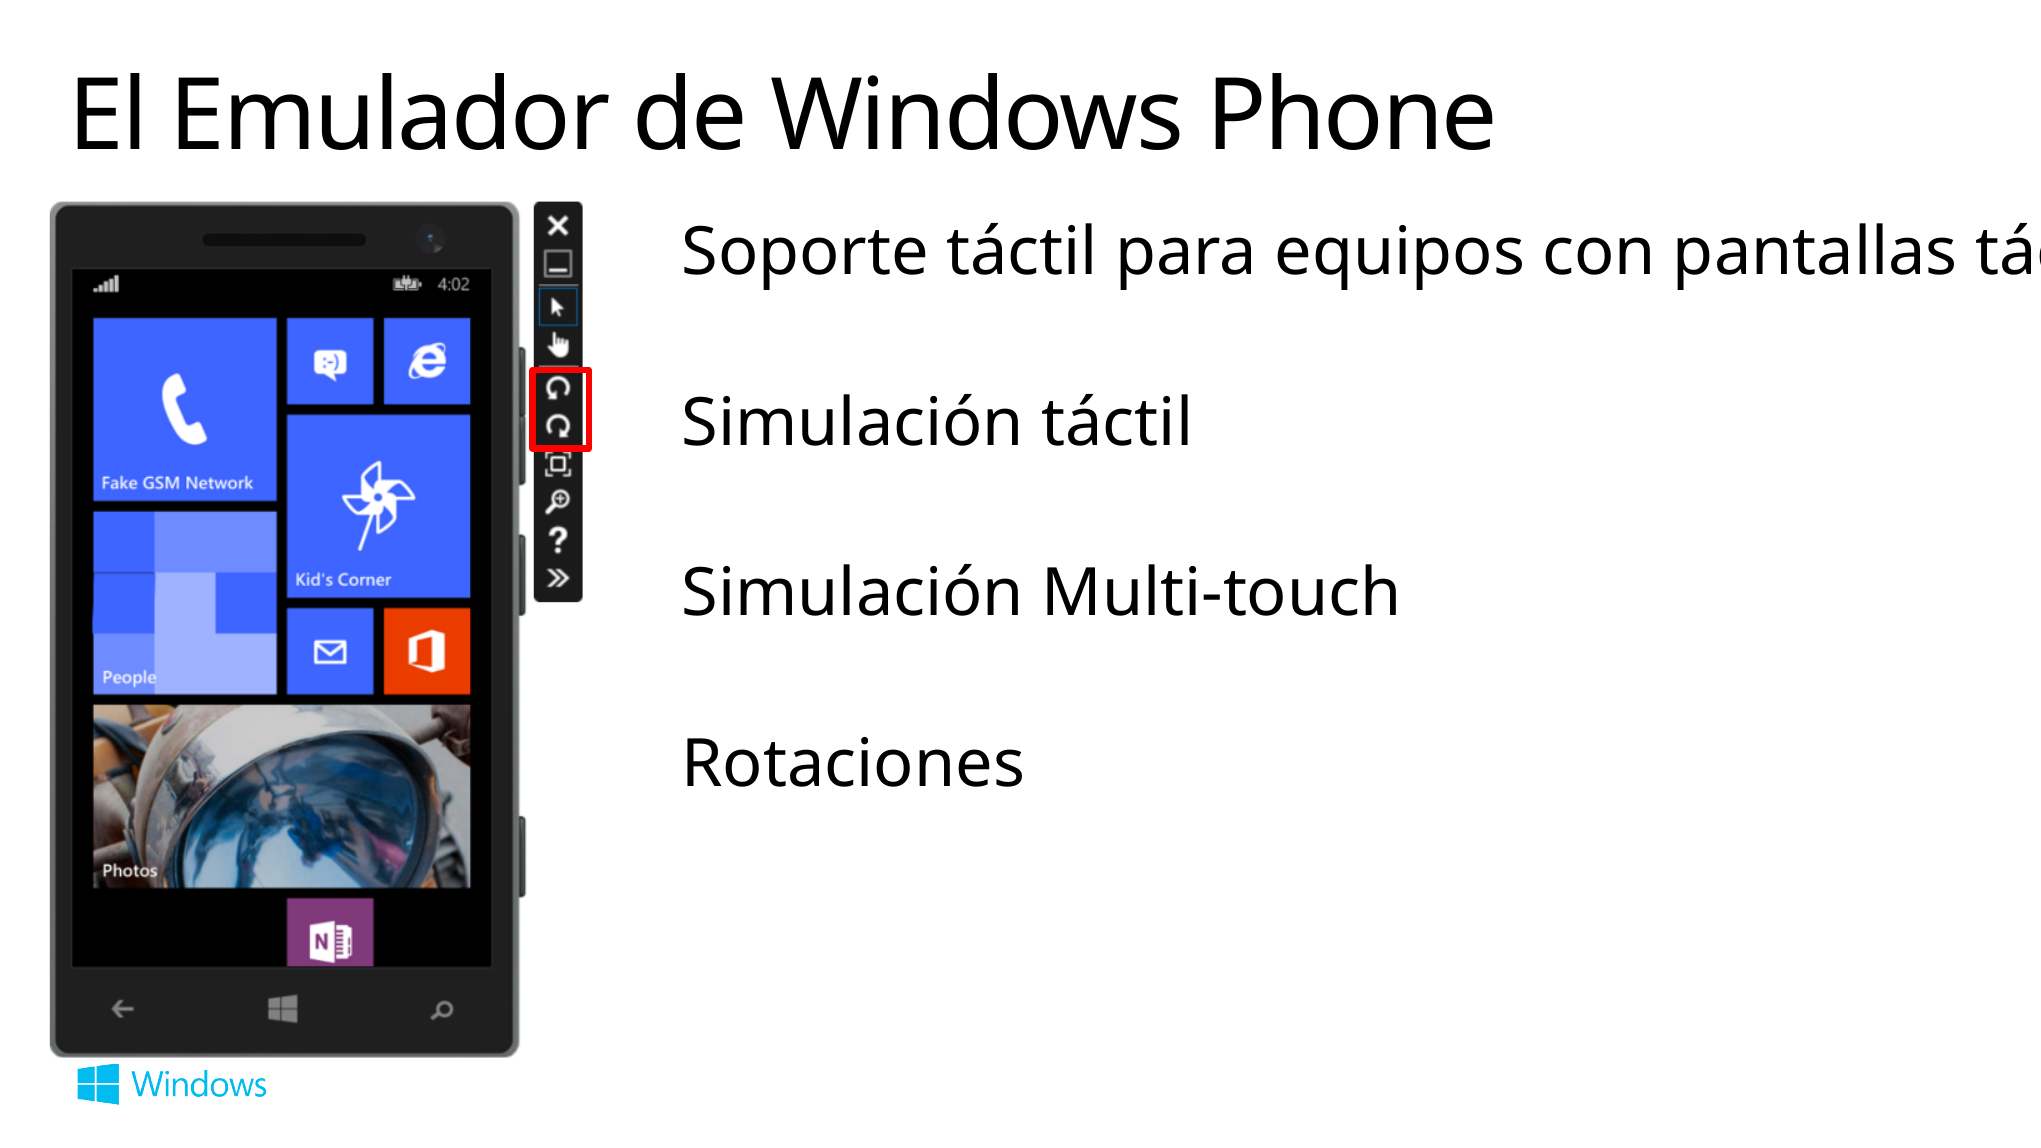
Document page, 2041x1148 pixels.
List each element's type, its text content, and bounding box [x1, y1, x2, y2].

list Soporte táctil para equipos con pantallas táctiles Simulación táctil Simulación Multi-touch Rotaciones [657, 202, 2041, 928]
picture [44, 198, 589, 1123]
title El Emulador de Windows Phone [45, 48, 1996, 199]
